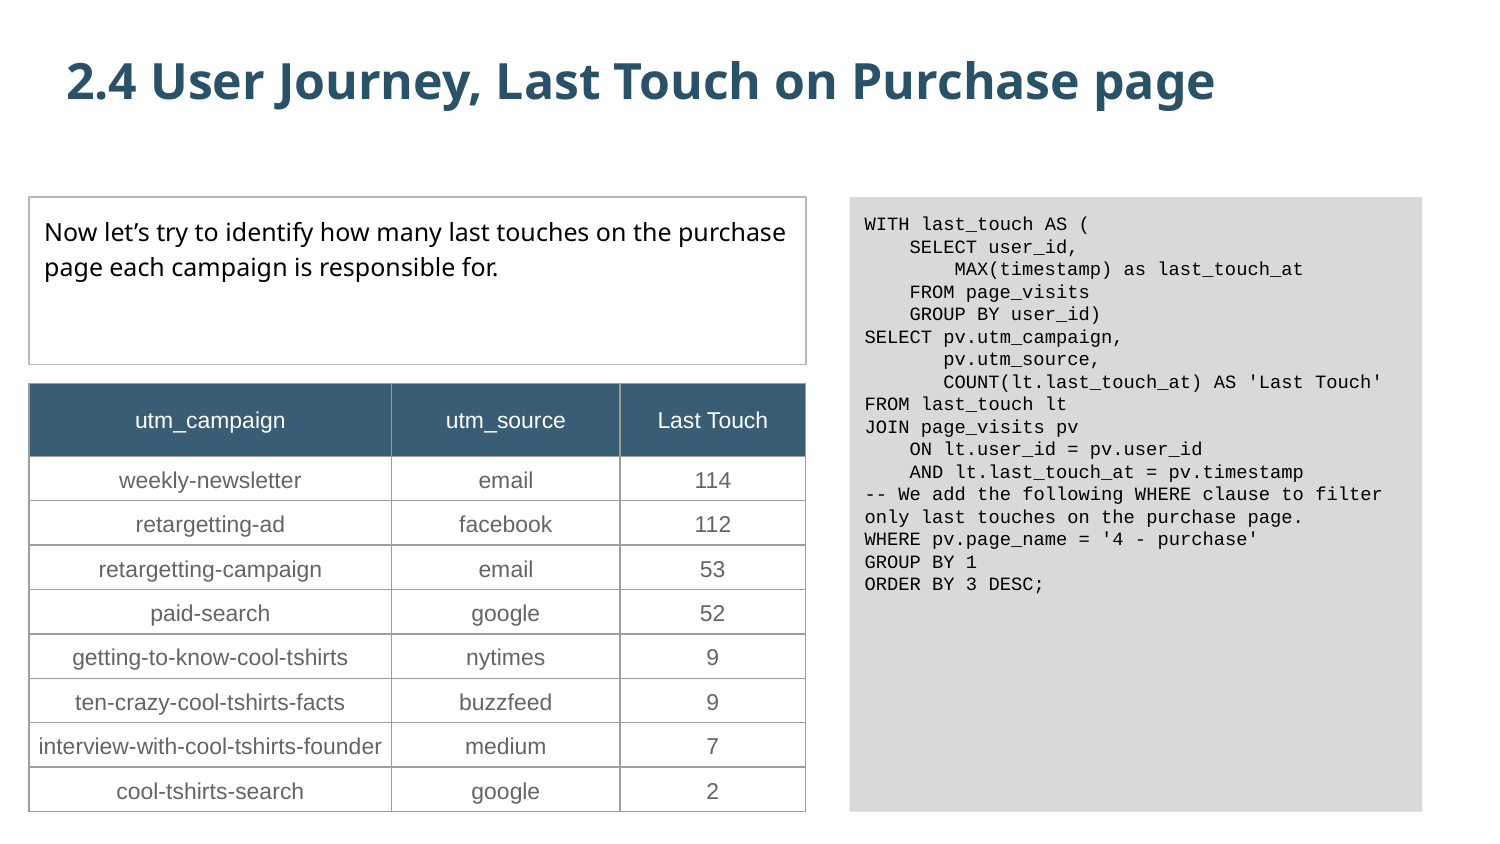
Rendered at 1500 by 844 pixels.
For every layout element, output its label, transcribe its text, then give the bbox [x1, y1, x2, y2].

table_cell 2 [621, 768, 805, 811]
text_box WITH last_touch AS ( SELECT user_id, MAX(timestamp) as last_touch_at FROM page_visits GROUP BY user_id) SELECT pv.utm_campaign, pv.utm_source, COUNT(lt.last_touch_at) AS 'Last Touch' FROM last_touch lt JOIN page_visits pv ON lt.user_id = pv.user_id AND lt.last_touch_at = pv.timestamp -- We add the following WHERE clause to filter only last touches on the purchase page. WHERE pv.page_name = '4 - purchase' GROUP BY 1 ORDER BY 3 DESC; [849, 197, 1423, 812]
table_cell google [392, 590, 619, 633]
table_header utm_campaign [30, 384, 391, 456]
text_box Now let’s try to identify how many last touches on the purchase page each campaign is responsible for. [29, 197, 806, 365]
table_cell paid-search [30, 590, 391, 633]
table_cell weekly-newsletter [30, 457, 391, 500]
table_cell 9 [621, 679, 805, 722]
table_header utm_source [392, 384, 619, 456]
table_cell medium [392, 723, 619, 766]
table_cell 53 [621, 546, 805, 589]
table_cell buzzfeed [392, 679, 619, 722]
table_cell google [392, 768, 619, 811]
table_header Last Touch [621, 384, 805, 456]
table_cell facebook [392, 501, 619, 544]
table_cell retargetting-ad [30, 501, 391, 544]
table_cell interview-with-cool-tshirts-founder [30, 723, 391, 766]
table_cell nytimes [392, 635, 619, 678]
table_cell 9 [621, 635, 805, 678]
table_cell getting-to-know-cool-tshirts [30, 635, 391, 678]
table_cell email [392, 457, 619, 500]
table_cell retargetting-campaign [30, 546, 391, 589]
table_cell 52 [621, 590, 805, 633]
text_box 2.4 User Journey, Last Touch on Purchase page [51, 47, 1449, 125]
table_cell cool-tshirts-search [30, 768, 391, 811]
table_cell 112 [621, 501, 805, 544]
table_cell 114 [621, 457, 805, 500]
table_cell email [392, 546, 619, 589]
table_cell ten-crazy-cool-tshirts-facts [30, 679, 391, 722]
table_cell 7 [621, 723, 805, 766]
